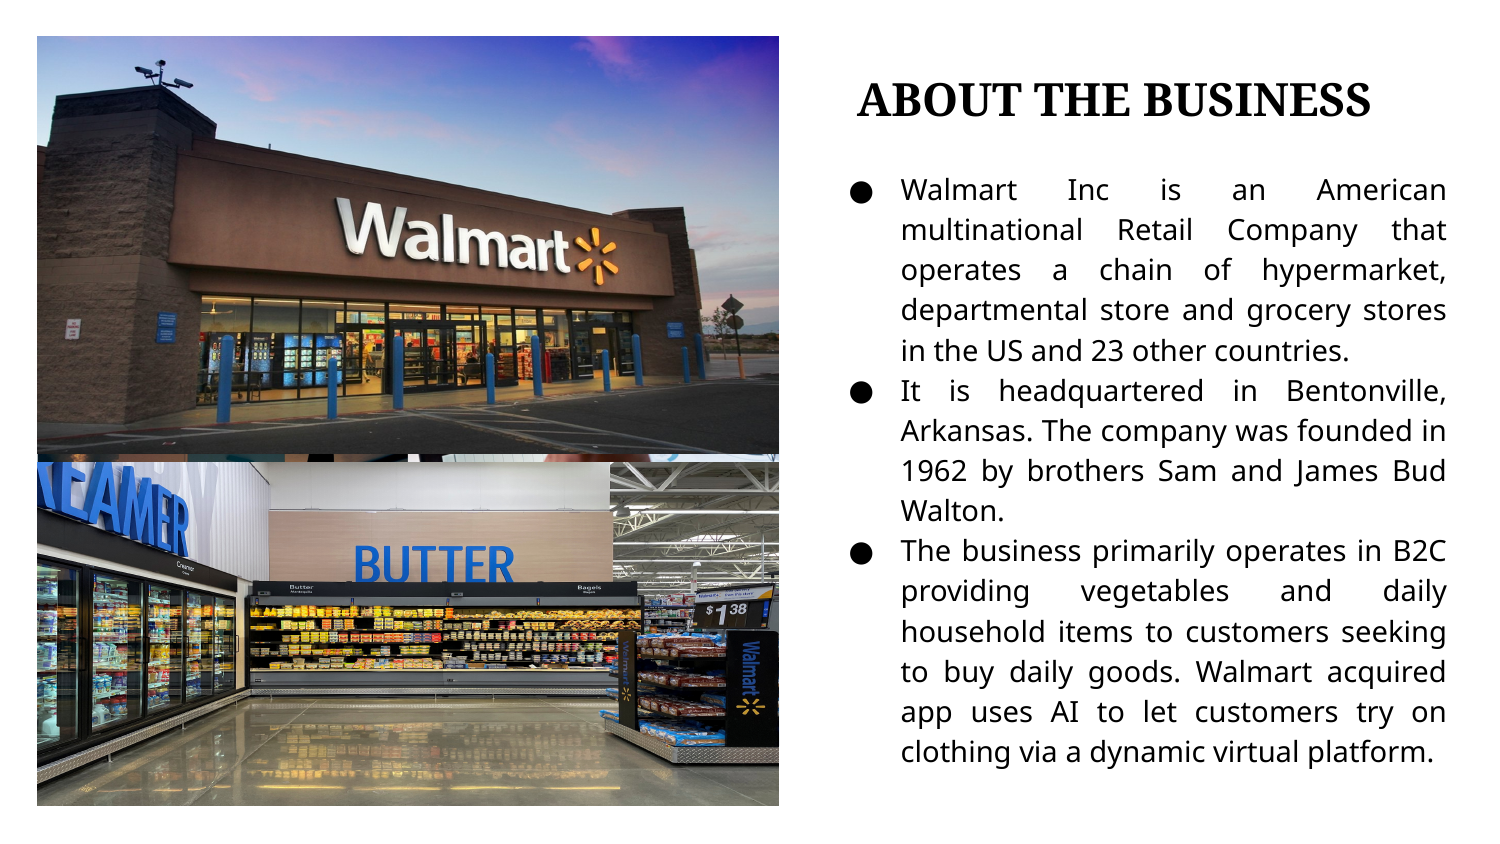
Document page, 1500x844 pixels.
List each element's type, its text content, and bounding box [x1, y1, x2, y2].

list Walmart Inc is an American multinational Retail Company that operates a chain of hypermarket, departmental store and grocery stores in the US and 23 other countries. It is headquartered in Bentonville, Arkansas. The company was founded in 1962 by brothers Sam and James Bud Walton. The business primarily operates in B2C providing vegetables and daily household items to customers seeking to buy daily goods. Walmart acquired app uses AI to let customers try on clothing via a dynamic virtual platform. [810, 151, 1463, 806]
picture [37, 36, 780, 806]
title ABOUT THE BUSINESS [841, 58, 1413, 138]
